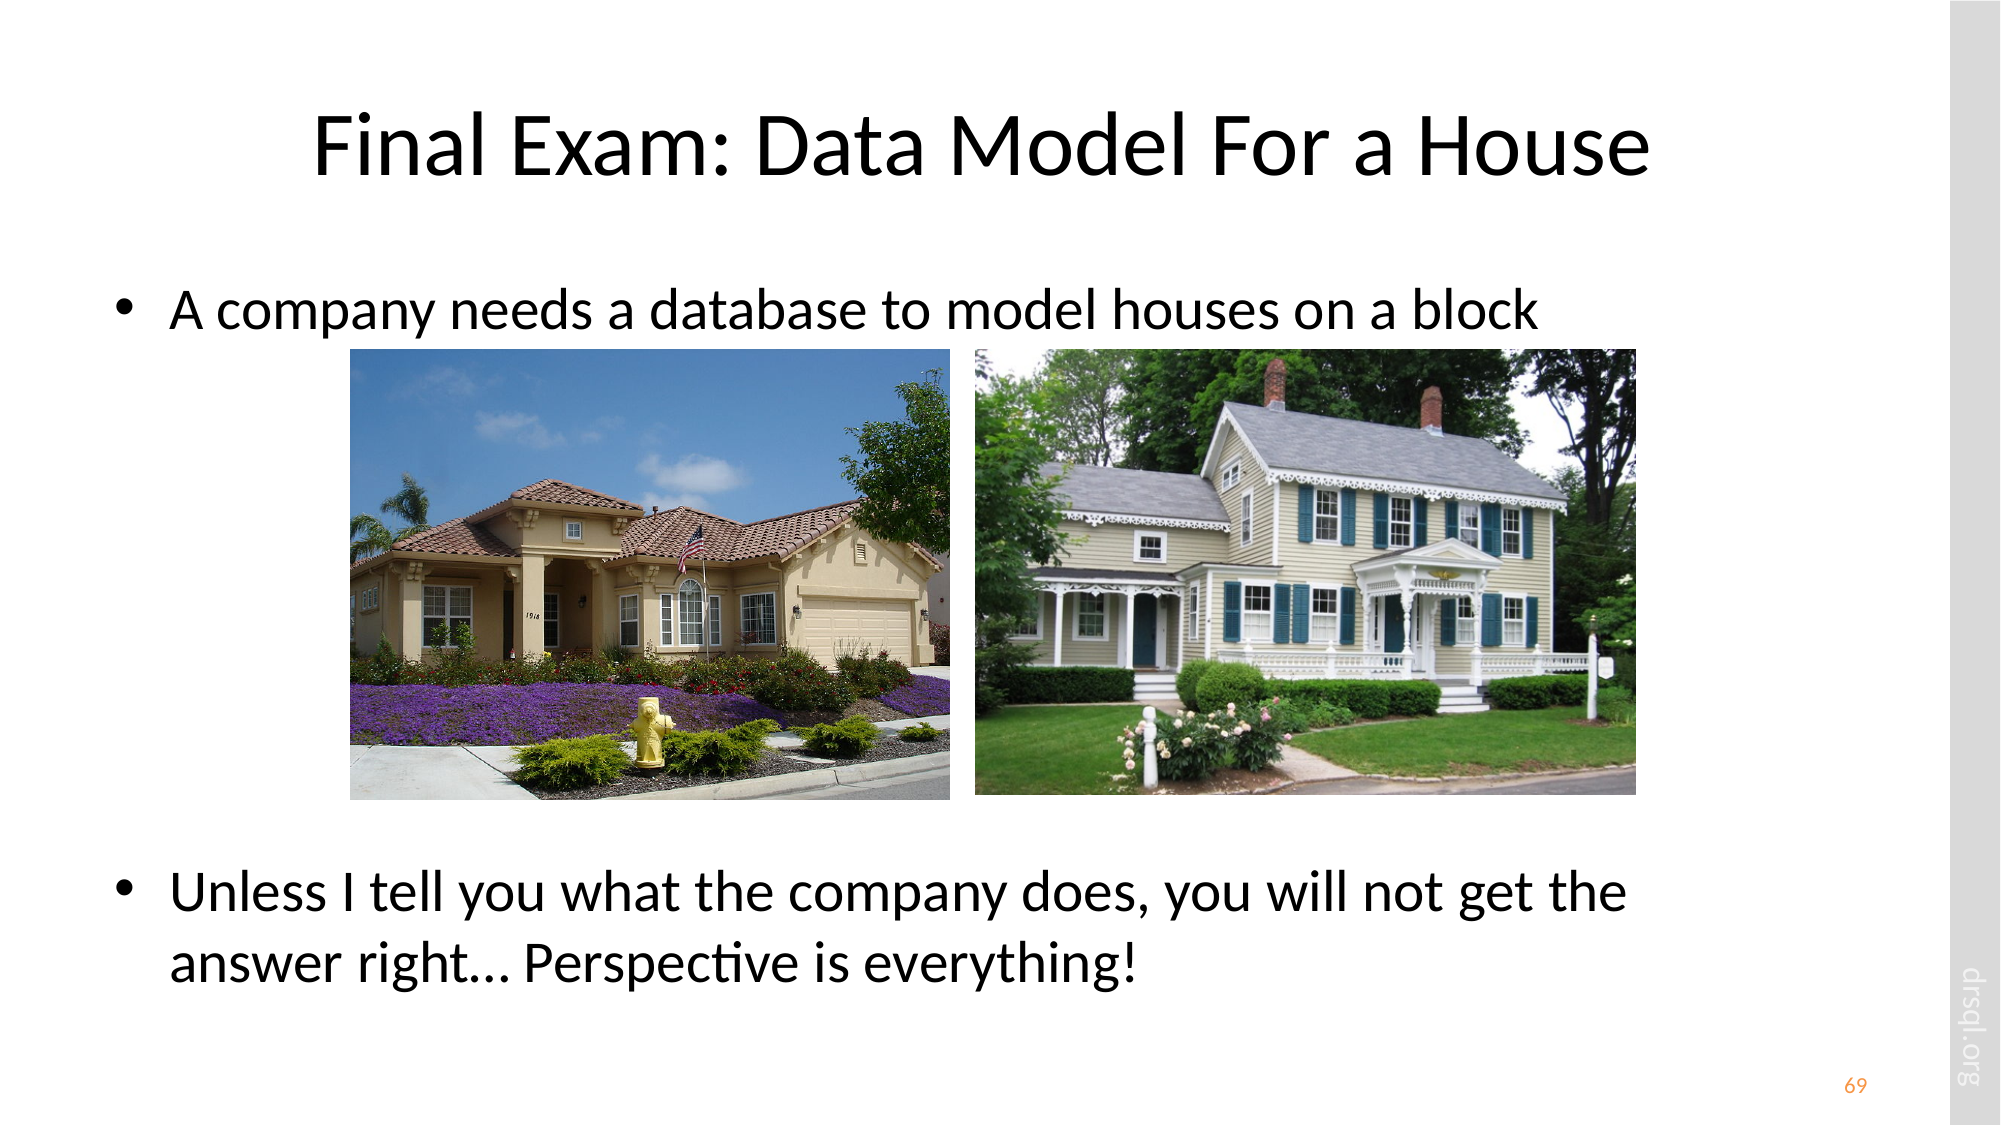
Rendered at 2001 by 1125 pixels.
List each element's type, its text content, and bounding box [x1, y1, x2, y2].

list A company needs a database to model houses on a block Unless I tell you what the company does, you will not get the answer right… Perspective is everything! [99, 262, 1800, 1005]
picture [349, 349, 951, 801]
picture [974, 349, 1636, 795]
title Final Exam: Data Model For a House [99, 45, 1867, 233]
